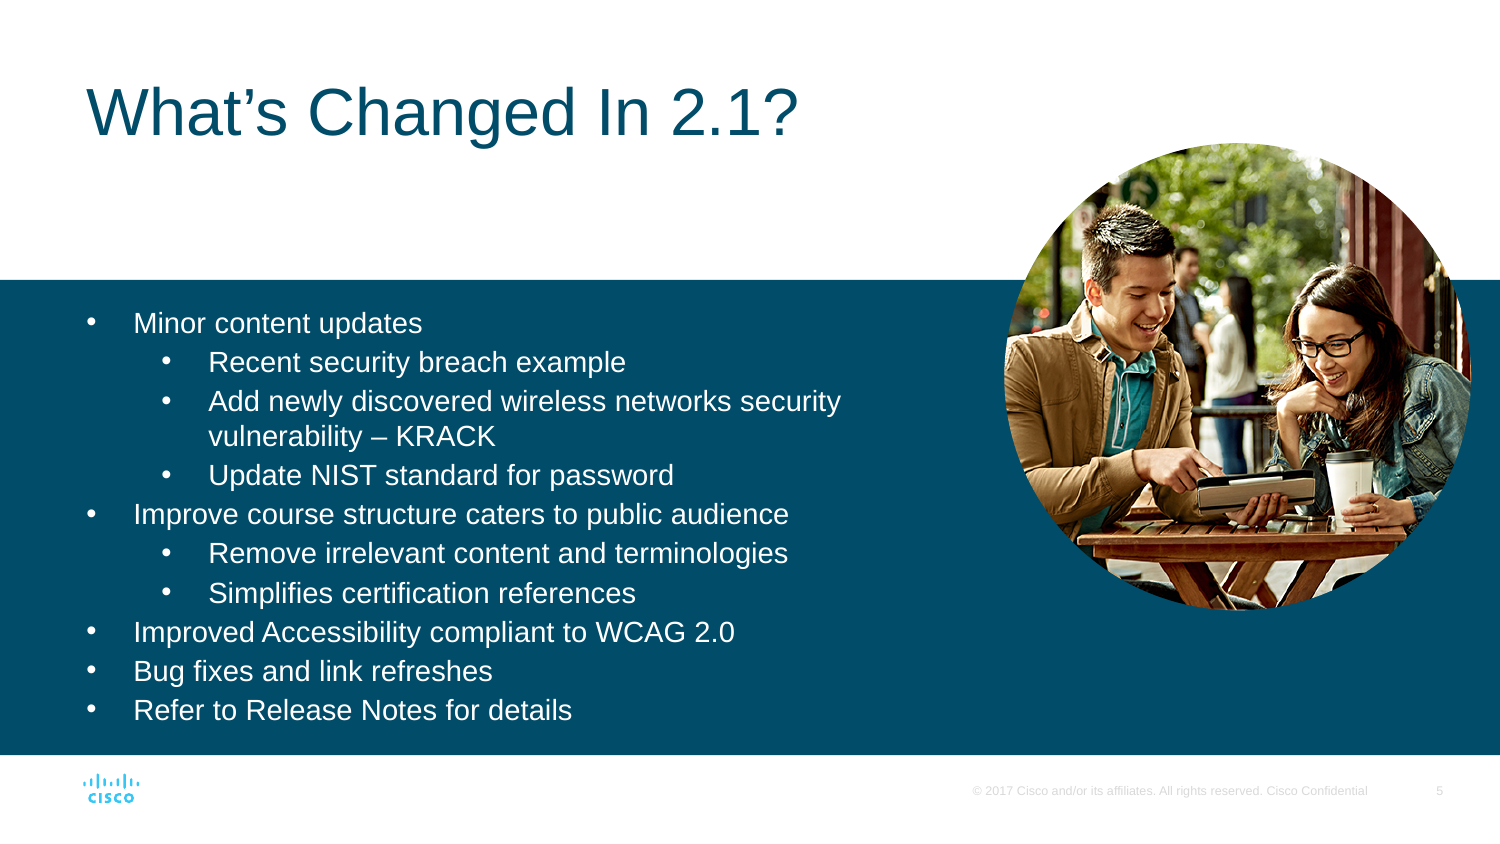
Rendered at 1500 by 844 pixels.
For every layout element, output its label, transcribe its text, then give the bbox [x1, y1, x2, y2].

picture [1004, 142, 1472, 610]
text_box Minor content updates Recent security breach example Add newly discovered wireless networks security vulnerability – KRACK Update NIST standard for password Improve course structure caters to public audience Remove irrelevant content and terminologies Simplifies certification references Improved Accessibility compliant to WCAG 2.0 Bug fixes and link refreshes Refer to Release Notes for details [71, 296, 976, 734]
title What’s Changed In 2.1? [71, 55, 1441, 176]
text_box [0, 278, 1500, 757]
